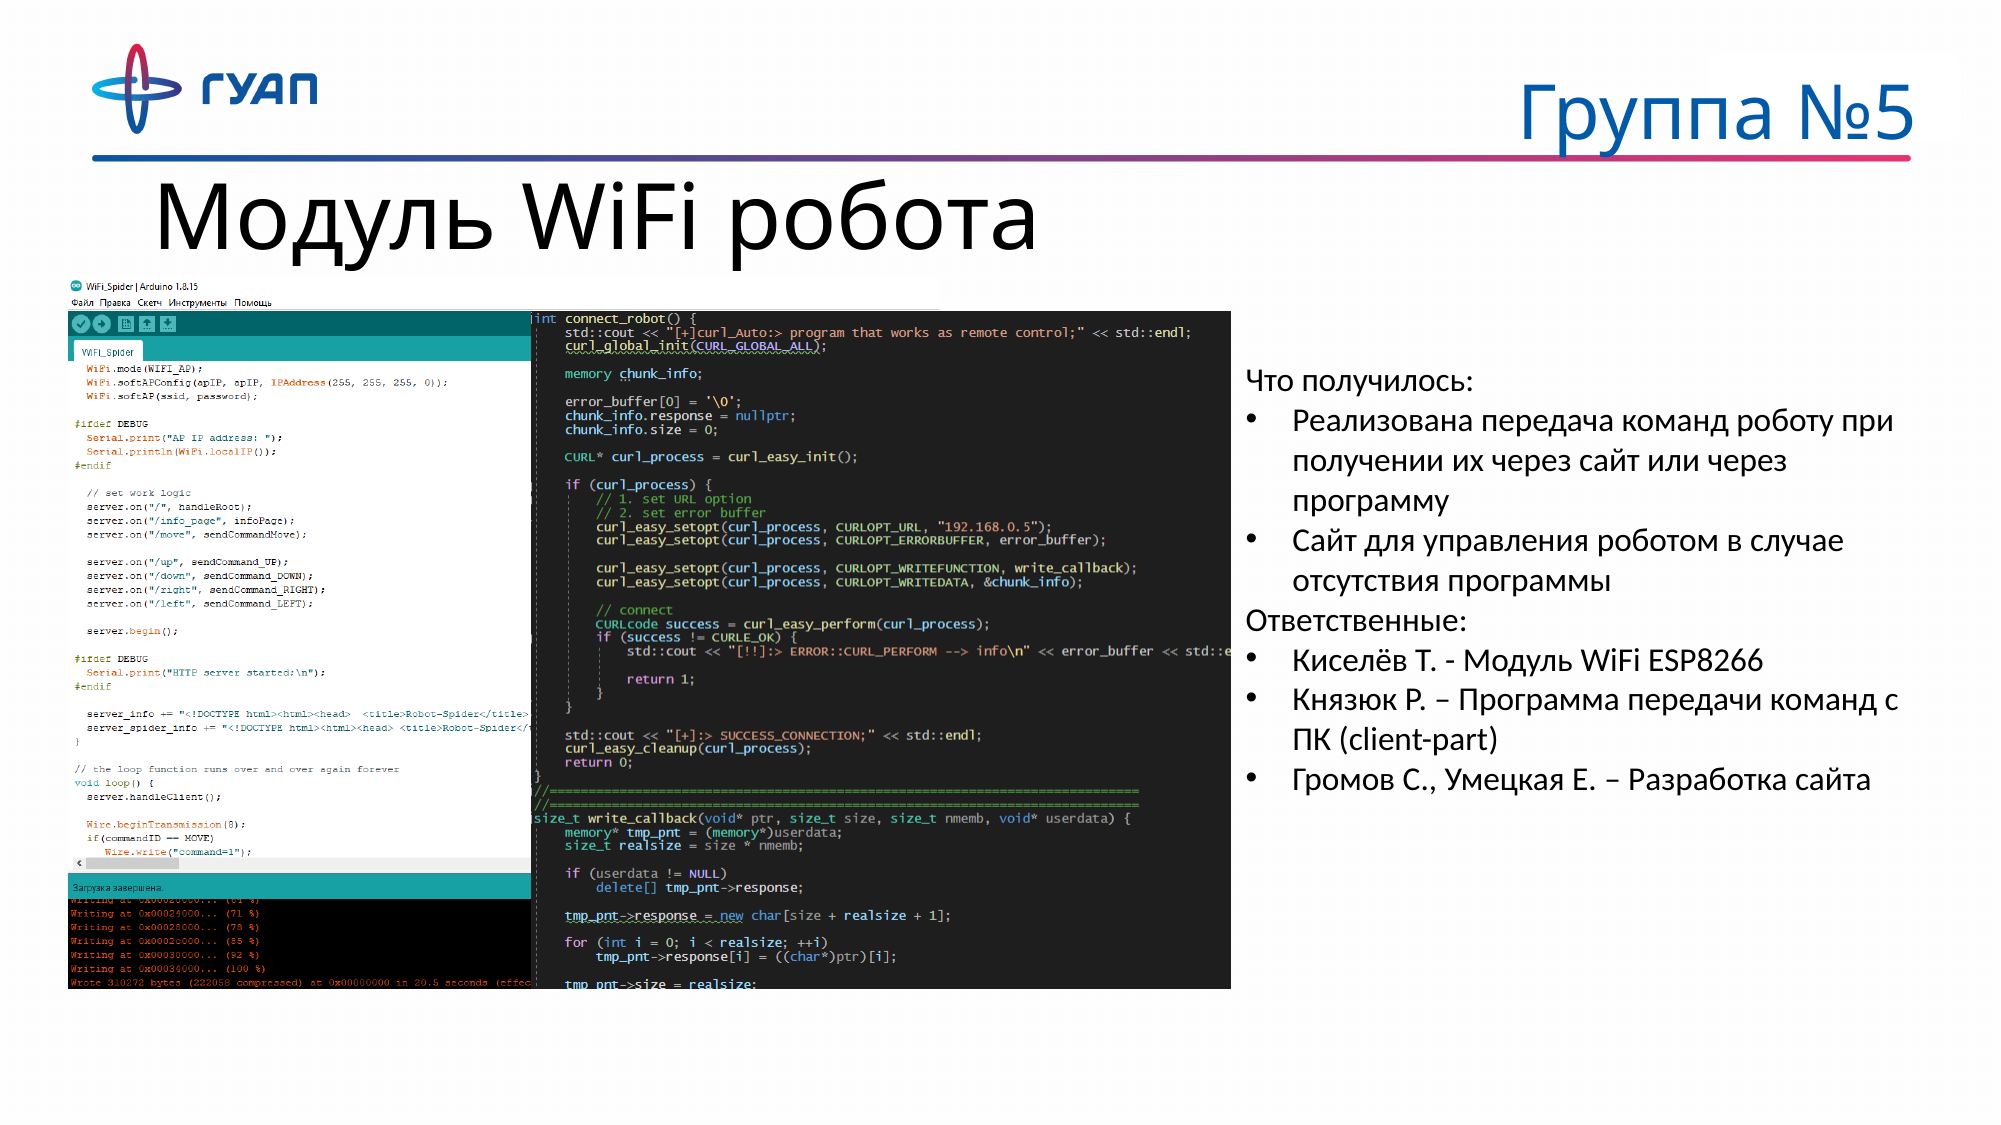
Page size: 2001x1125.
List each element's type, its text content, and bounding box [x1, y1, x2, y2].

text_box Группа №5 [1503, 42, 2000, 153]
picture [0, 0, 2001, 1125]
text_box Что получилось: Реализована передача команд роботу при получении их через сайт или через программу Сайт для управления роботом в случае отсутствия программы Ответственные: Киселёв Т. - Модуль WiFi ESP8266 Князюк Р. – Программа передачи команд с ПК (client-part) Громов С., Умецкая Е. – Разработка сайта [1231, 350, 1937, 845]
title Модуль WiFi робота [137, 162, 1863, 278]
